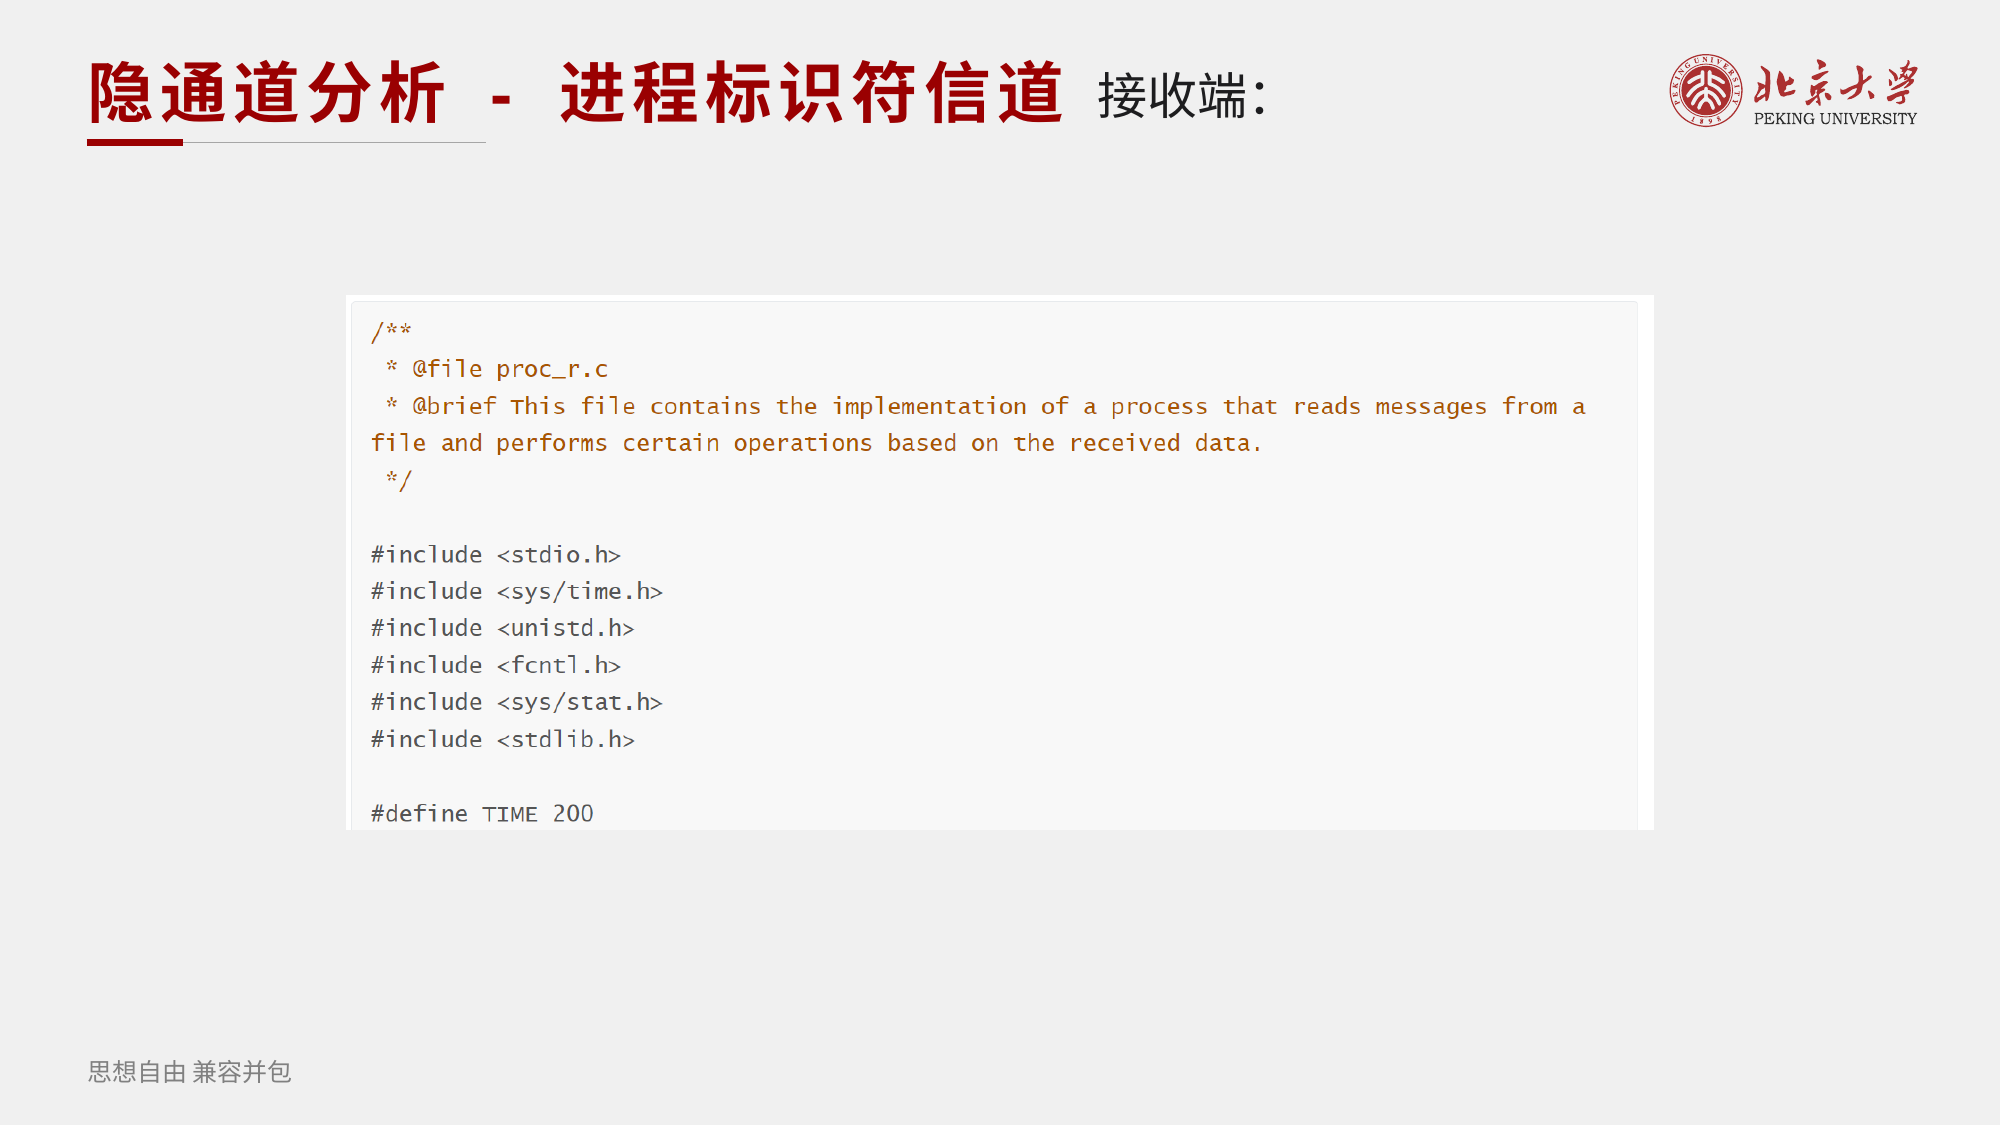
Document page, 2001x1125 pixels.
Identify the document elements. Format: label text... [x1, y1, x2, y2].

picture [346, 295, 1654, 830]
list 接收端： [1082, 56, 1310, 142]
title 隐通道分析 - 进程标识符信道 [72, 39, 1559, 142]
